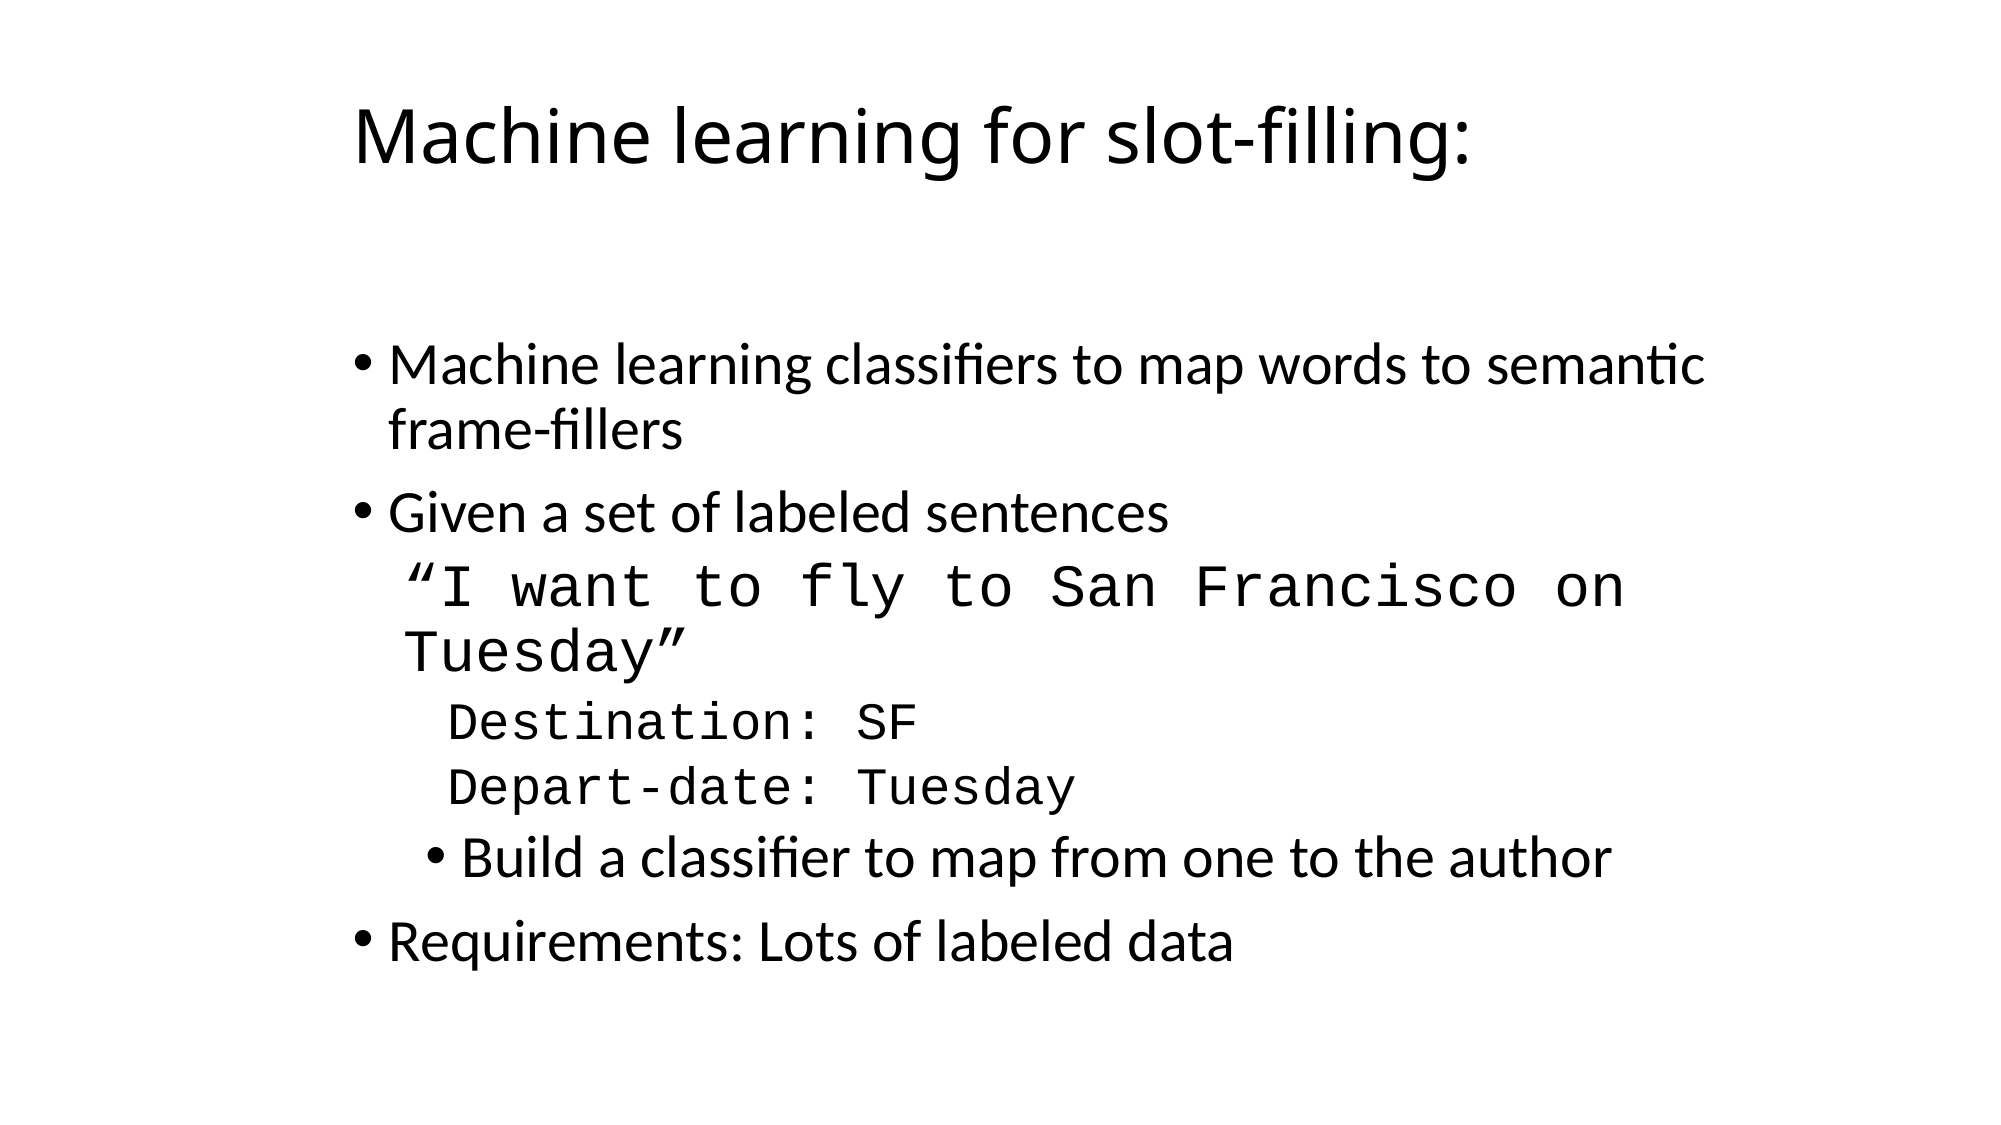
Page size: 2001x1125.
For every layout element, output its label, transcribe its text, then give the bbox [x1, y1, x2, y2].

title Machine learning for slot-filling: [337, 45, 1750, 233]
list Machine learning classifiers to map words to semantic frame-fillers Given a set of labeled sentences “I want to fly to San Francisco on Tuesday” Destination: SF Depart-date: Tuesday Build a classifier to map from one to the author Requirements: Lots of labeled data [337, 324, 1750, 988]
